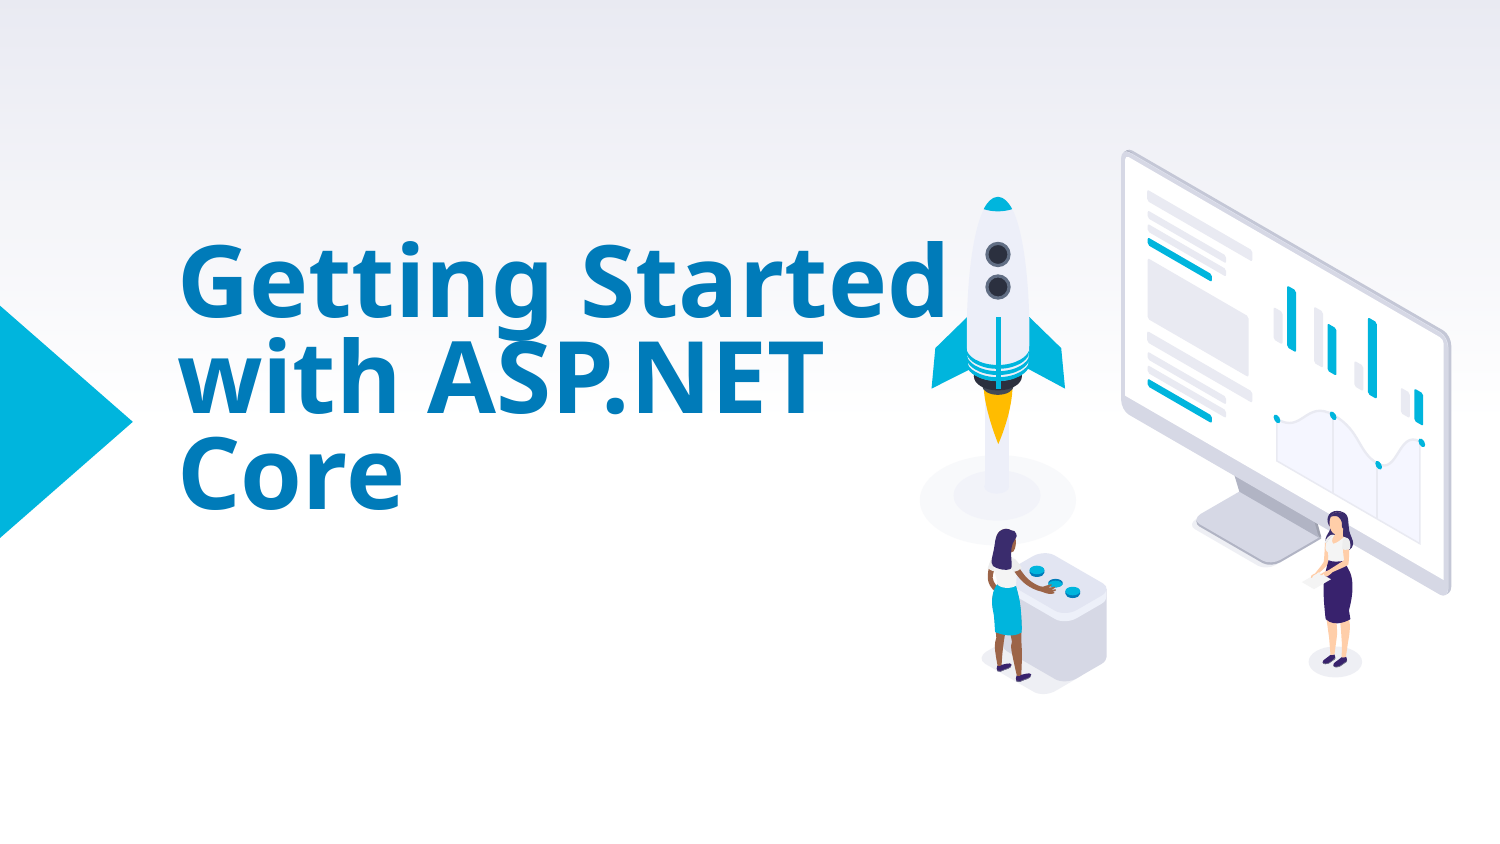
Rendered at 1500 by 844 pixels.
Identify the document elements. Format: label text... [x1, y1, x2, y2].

title Getting Started with ASP.NET Core [176, 338, 914, 529]
text_box [0, 306, 100, 540]
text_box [919, 149, 1452, 695]
